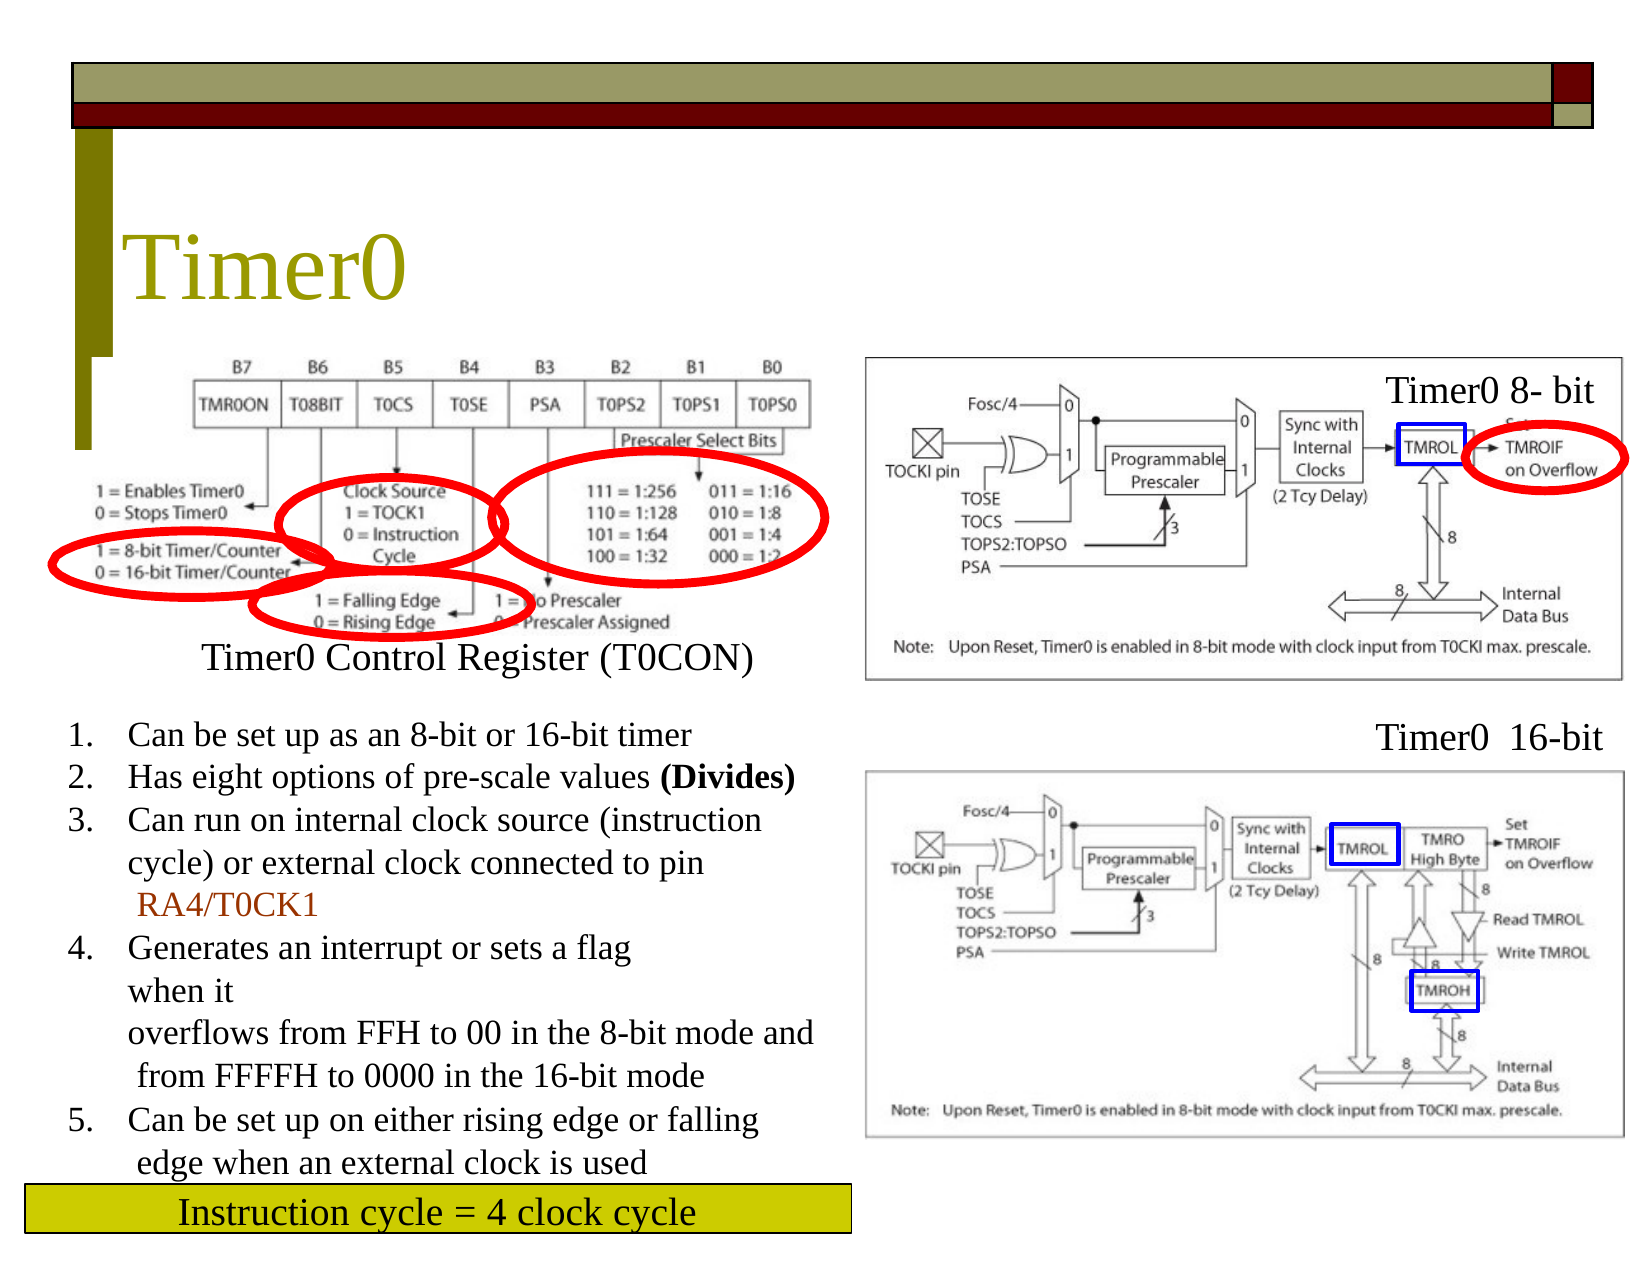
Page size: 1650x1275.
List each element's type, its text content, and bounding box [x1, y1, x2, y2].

text_box Timer0 8- bit [1383, 361, 1610, 412]
text_box [495, 450, 825, 585]
text_box [278, 477, 505, 571]
text_box [412, 539, 812, 628]
text_box Timer0 16-bit [1373, 708, 1610, 759]
text_box [91, 588, 289, 628]
table_header [1554, 64, 1591, 102]
text_box Instruction cycle = 4 clock cycle [24, 1184, 852, 1234]
table_cell [74, 104, 1551, 126]
text_box [91, 357, 812, 540]
text_box [327, 564, 371, 574]
text_box [1331, 824, 1399, 865]
text_box [1411, 970, 1479, 1011]
text_box [864, 770, 1625, 1140]
text_box [864, 357, 1625, 681]
text_box [1464, 424, 1625, 491]
text_box [251, 570, 532, 638]
text_box [1398, 424, 1465, 465]
table_header [74, 64, 1551, 102]
title Timer0 [118, 199, 411, 357]
table_cell [1554, 104, 1591, 126]
text_box [51, 530, 332, 598]
text_box Timer0 Control Register (T0CON) Can be set up as an 8-bit or 16-bit timer Has eight options of pre-scale values (Divides) Can run on internal clock source (instruction cycle) or external clock connected to pin RA4/T0CK1 Generates an interrupt or sets a flag when it overflows from FFH to 00 in the 8-bit mode and from FFFFH to 0000 in the 16-bit mode Can be set up on either rising edge or falling edge when an external clock is used [65, 628, 820, 1182]
